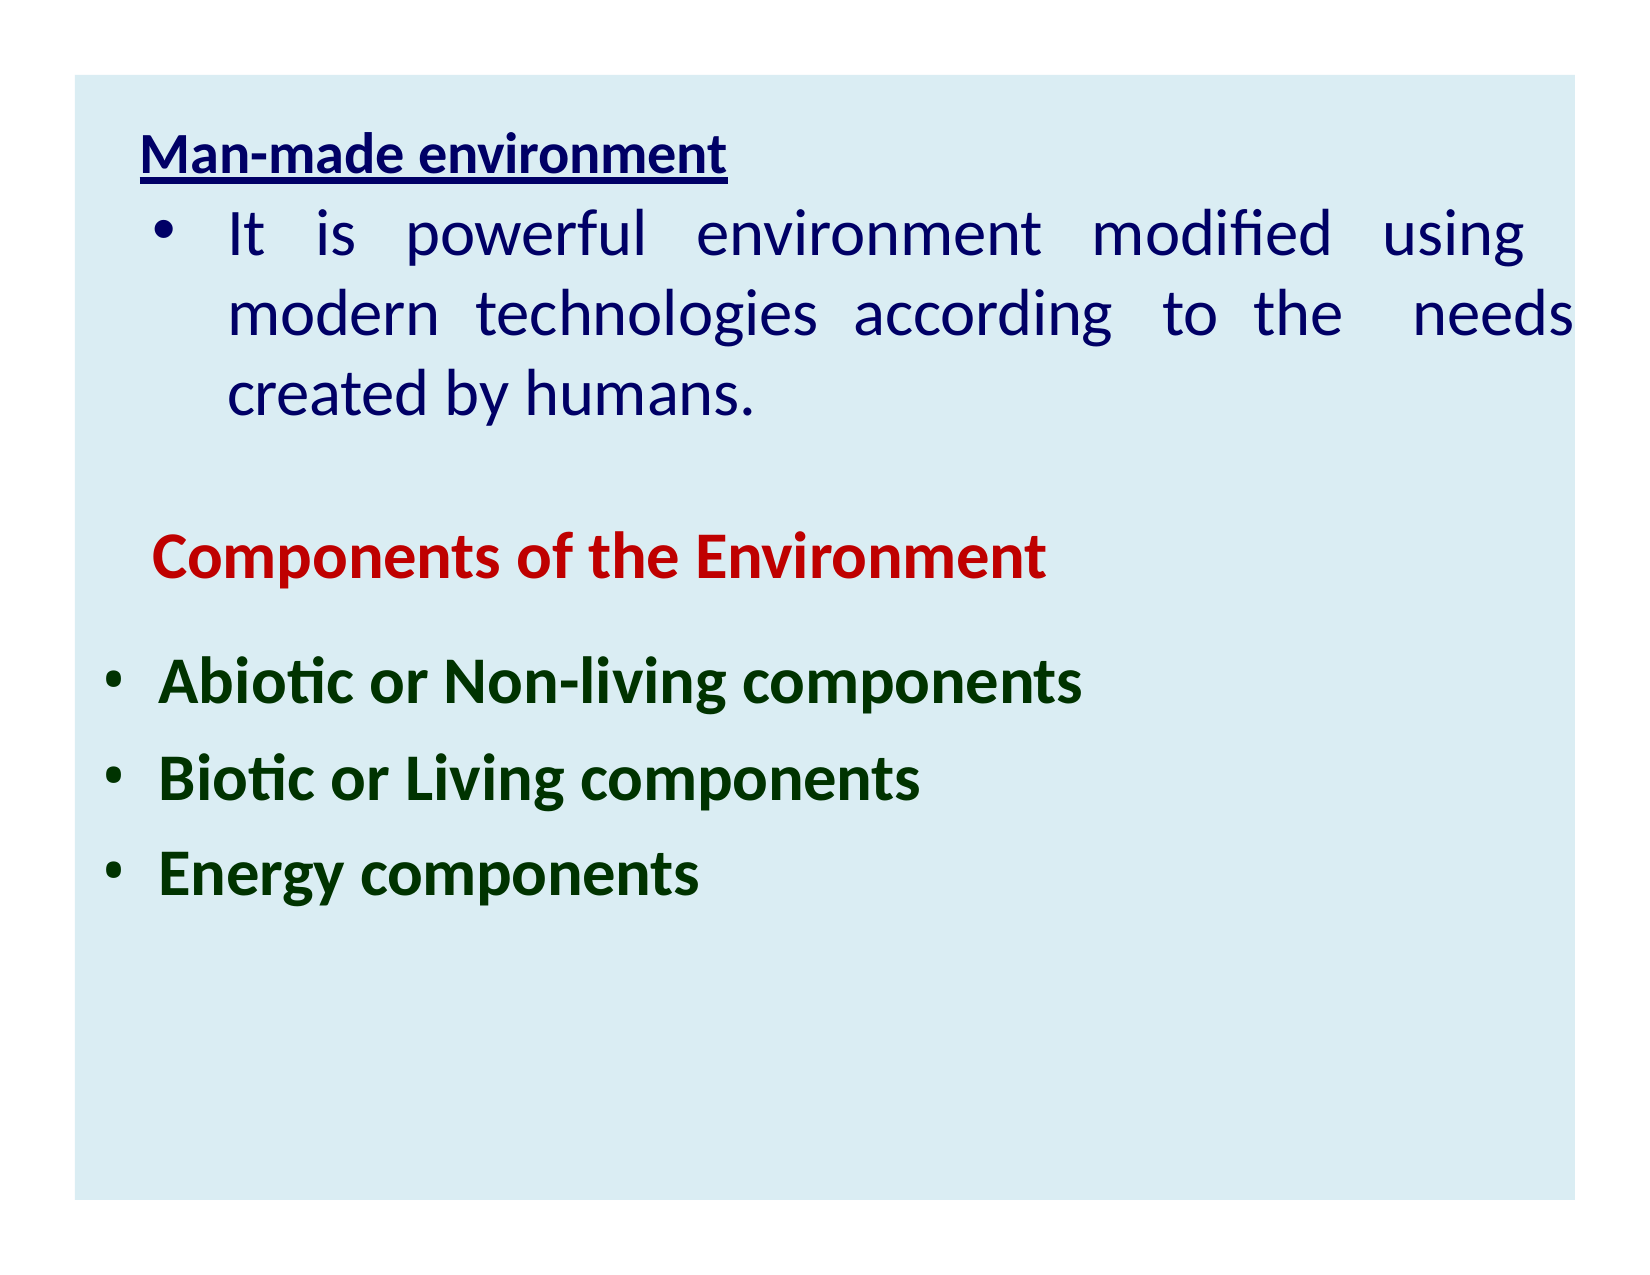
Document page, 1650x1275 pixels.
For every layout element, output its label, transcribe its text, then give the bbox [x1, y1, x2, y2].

title Man-made environment [137, 112, 788, 186]
text_box It is powerful environment modified using modern technologies according to the needs created by humans. Components of the Environment Abiotic or Non-living components Biotic or Living components Energy components [99, 186, 1575, 910]
